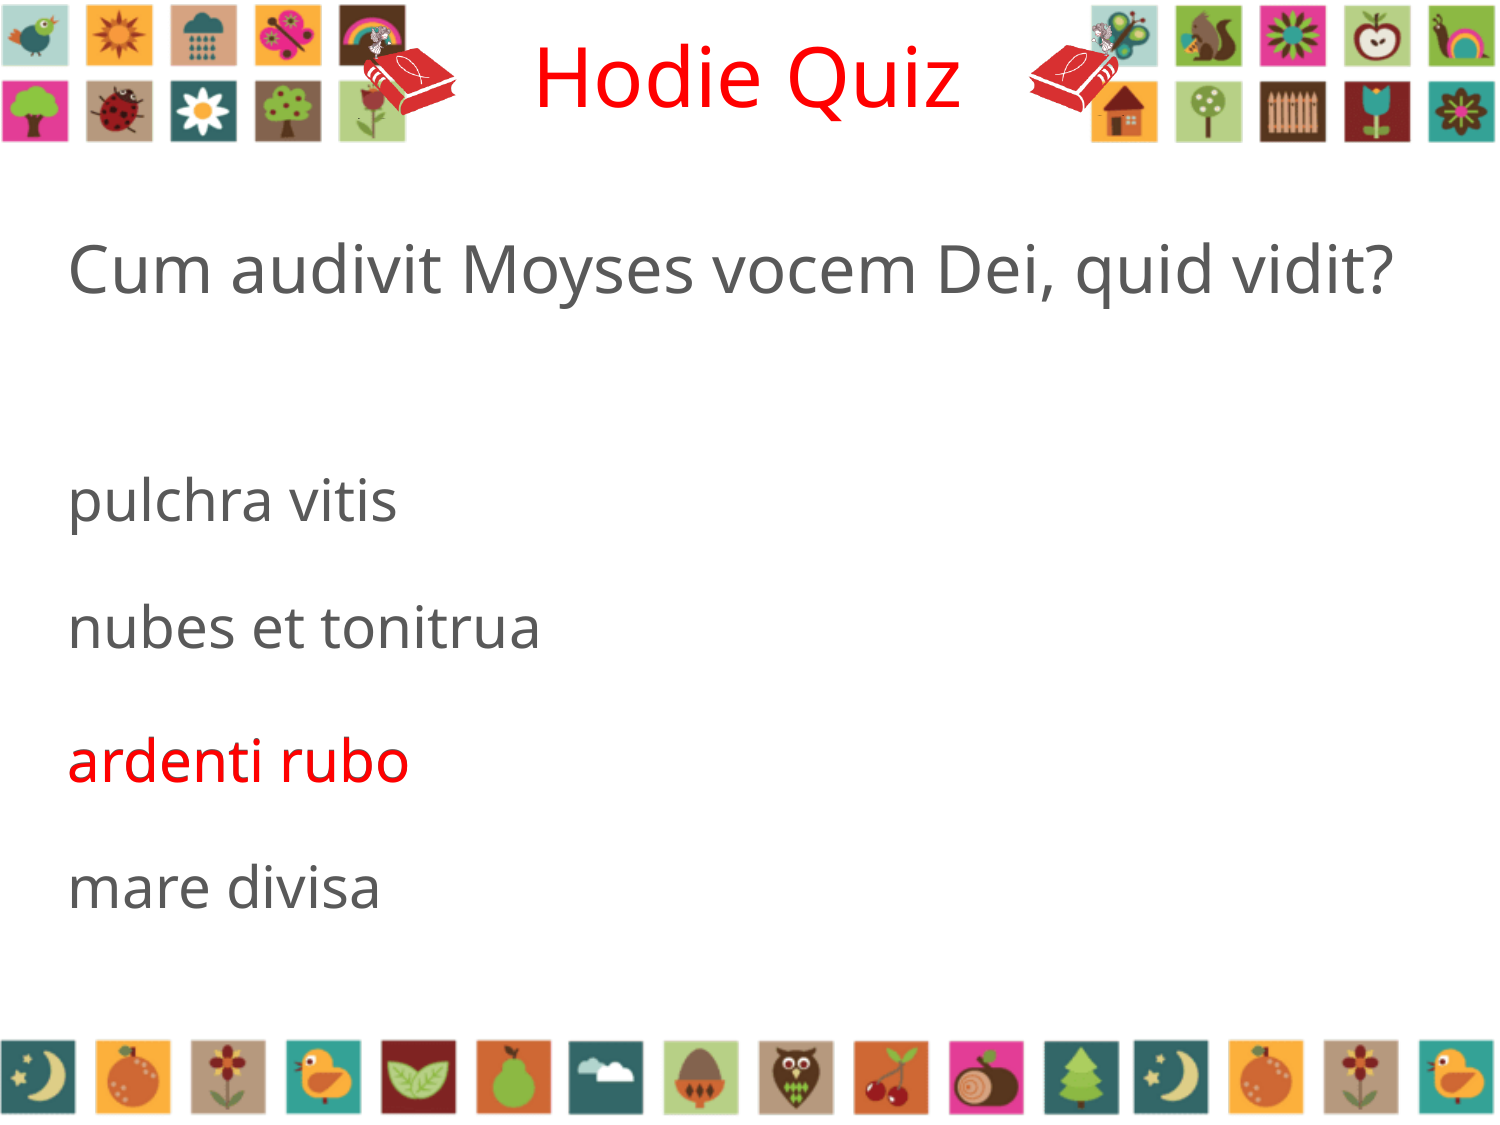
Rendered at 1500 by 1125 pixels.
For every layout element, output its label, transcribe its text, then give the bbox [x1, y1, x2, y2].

text_box pulchra vitis [53, 456, 1436, 541]
text_box Hodie Quiz [425, 16, 1078, 131]
text_box nubes et tonitrua [53, 582, 1436, 668]
text_box mare divisa [53, 842, 1483, 928]
picture [996, 3, 1500, 150]
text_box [0, 1028, 1500, 1118]
picture [0, 3, 489, 150]
text_box ardenti rubo [53, 716, 1483, 802]
text_box Cum audivit Moyses vocem Dei, quid vidit? [53, 219, 1436, 315]
